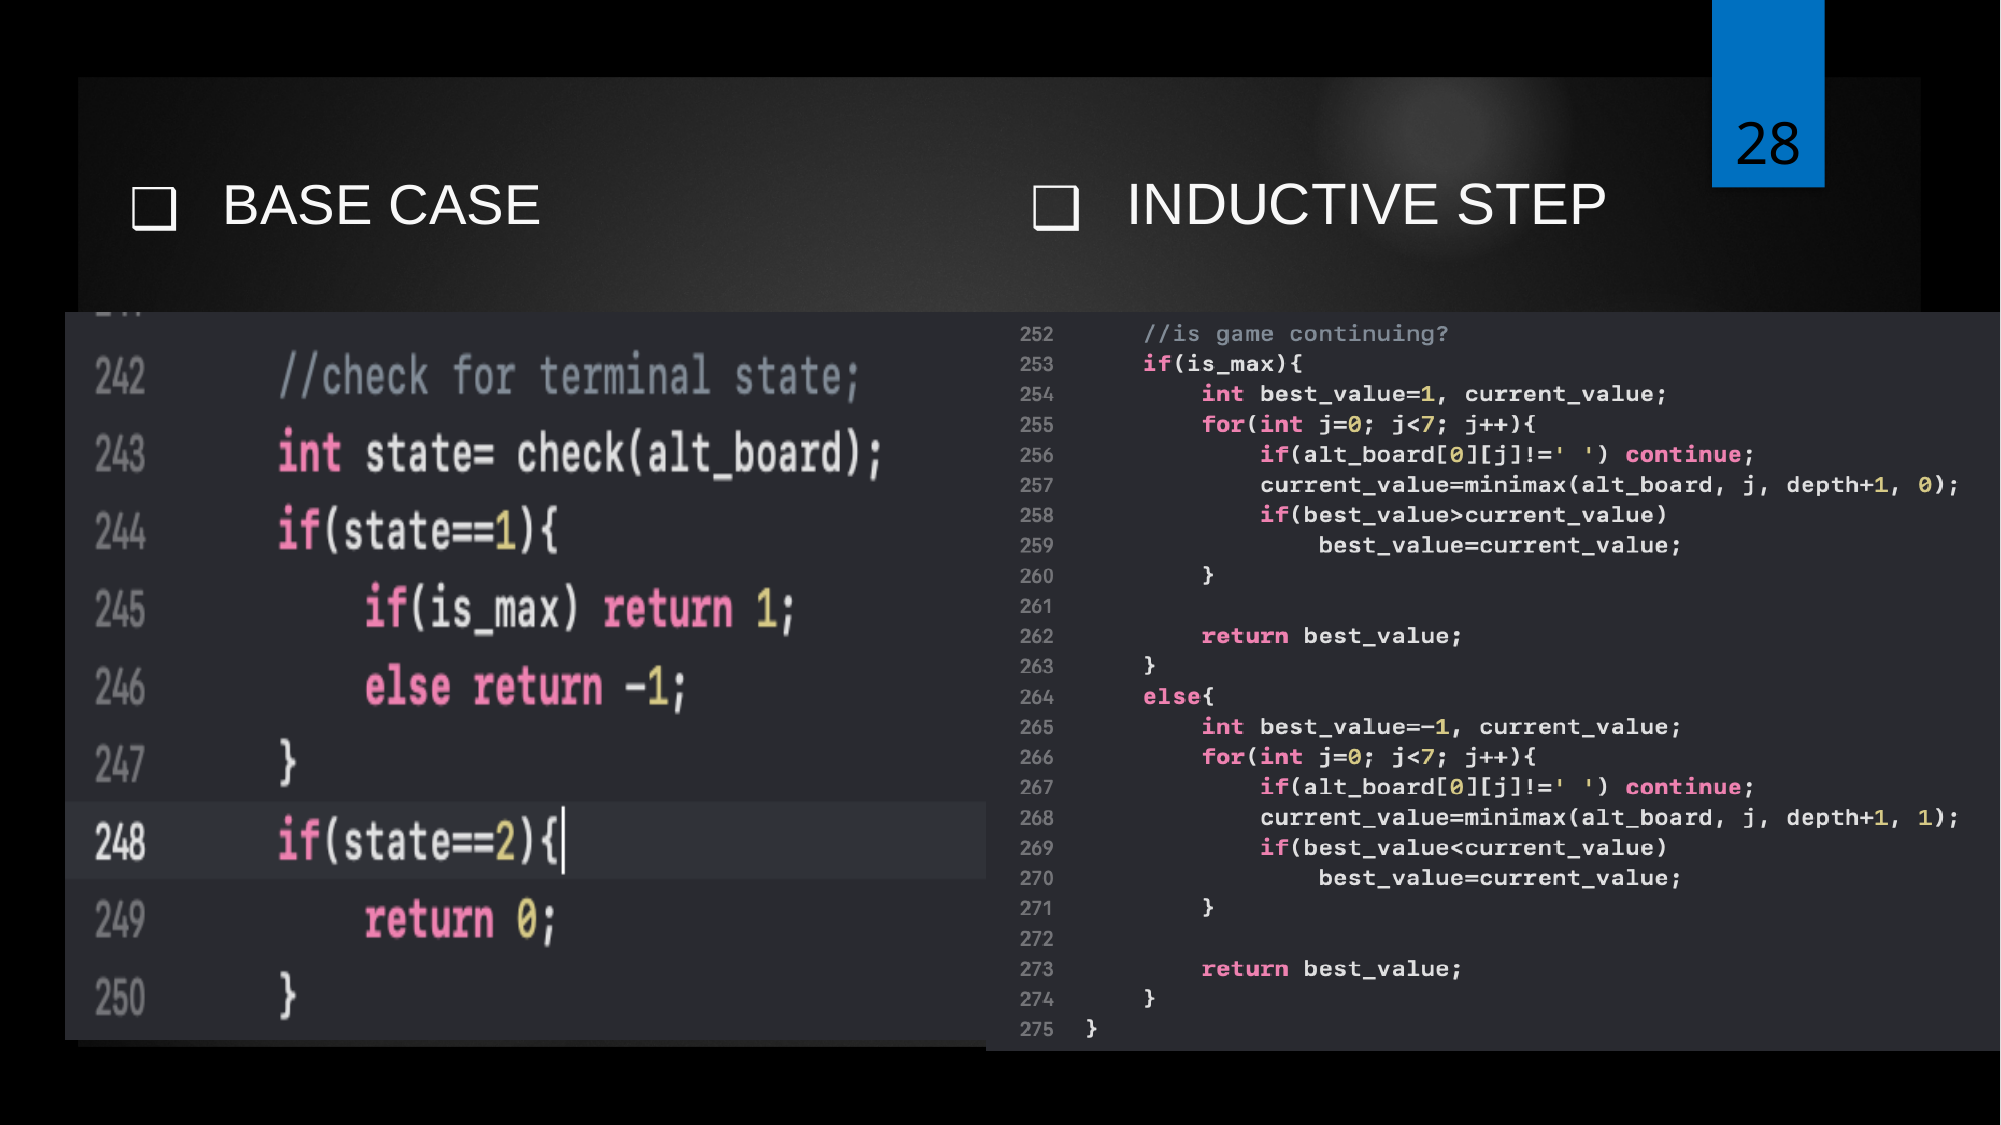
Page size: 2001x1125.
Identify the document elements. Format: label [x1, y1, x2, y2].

text_box [0, 0, 2000, 1125]
picture [64, 312, 2000, 1051]
